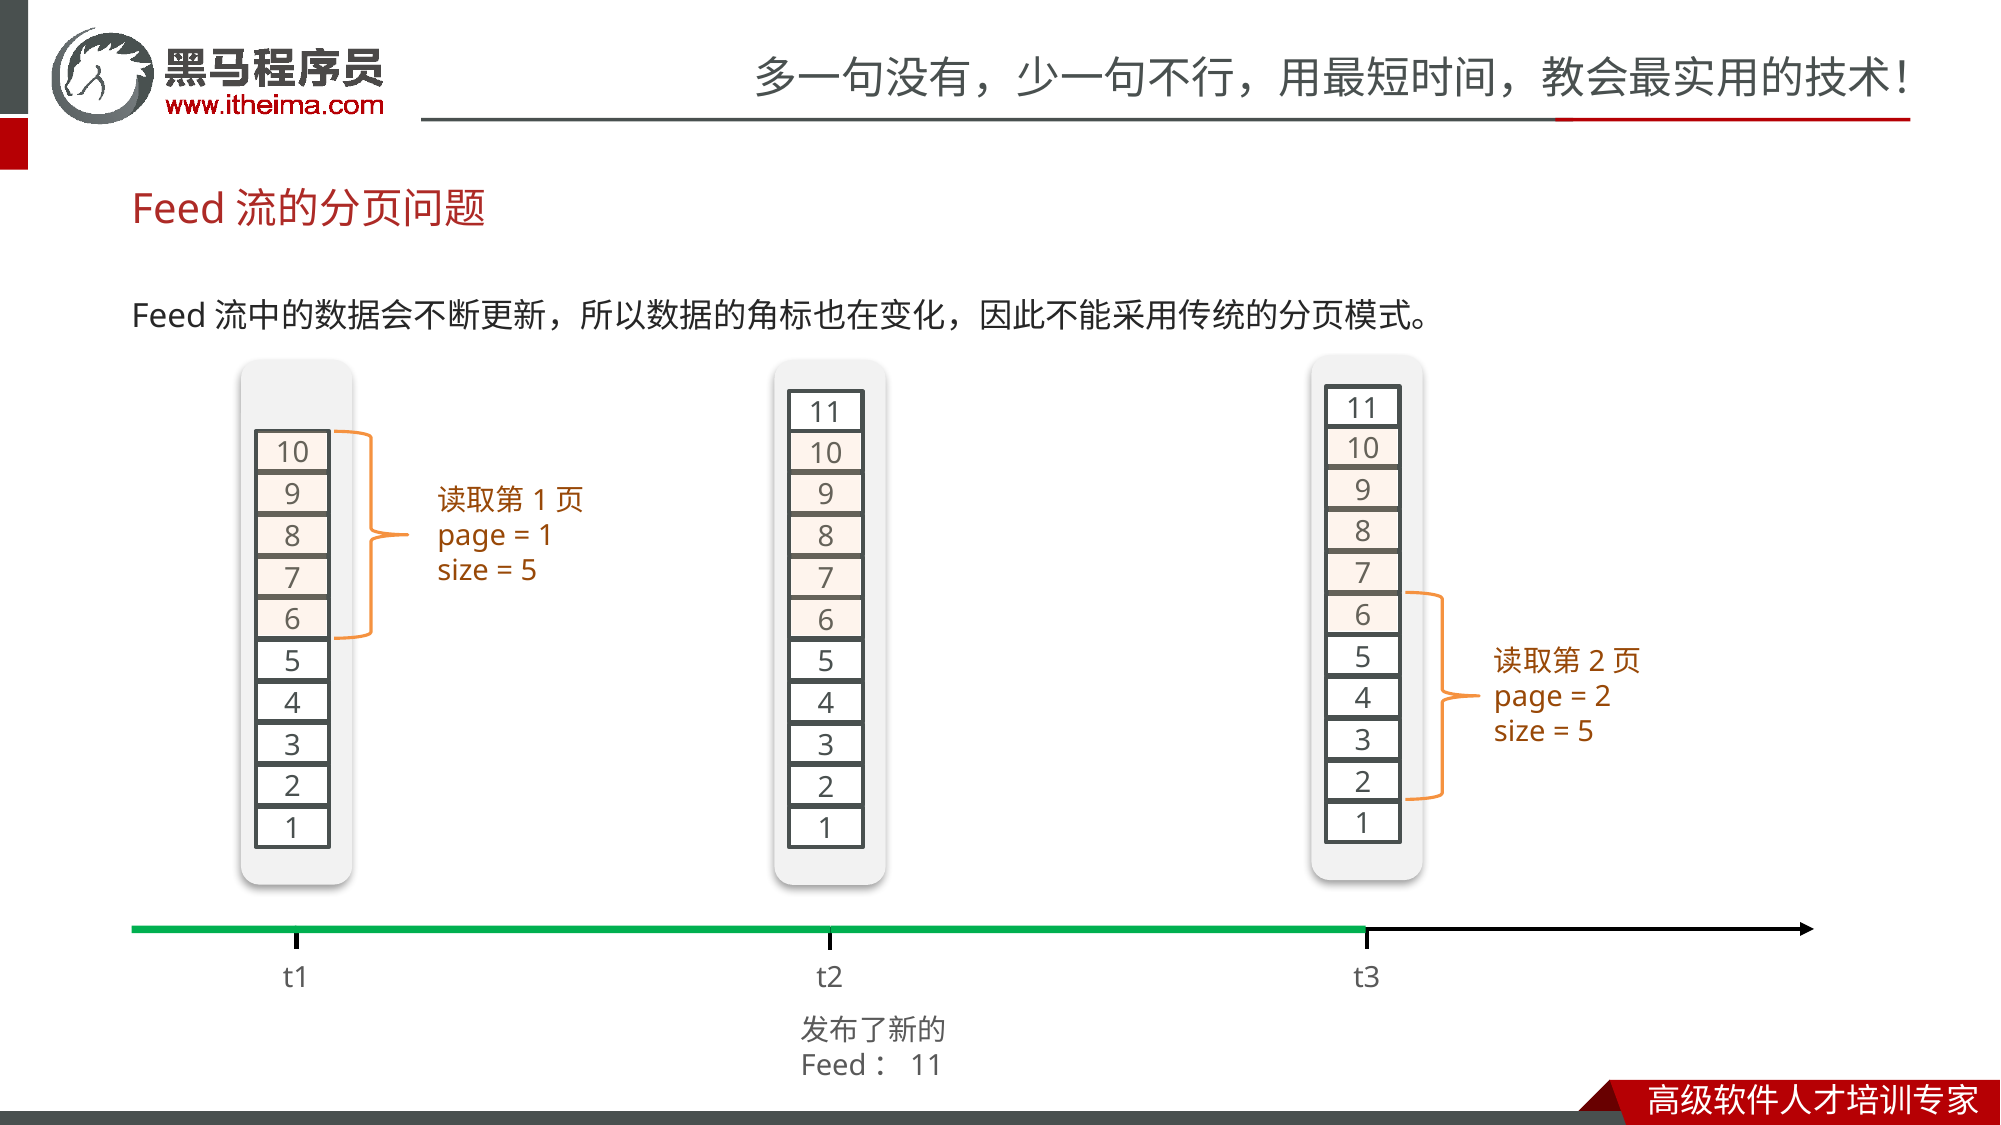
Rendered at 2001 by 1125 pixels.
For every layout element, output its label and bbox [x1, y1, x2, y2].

list [116, 266, 1910, 338]
text_box [116, 174, 1872, 239]
text_box [422, 474, 688, 594]
picture [50, 26, 384, 125]
text_box [238, 357, 409, 887]
text_box [785, 1004, 1000, 1089]
text_box [801, 951, 859, 1001]
text_box [1311, 354, 1745, 881]
text_box [130, 924, 1815, 1001]
text_box [774, 359, 886, 886]
